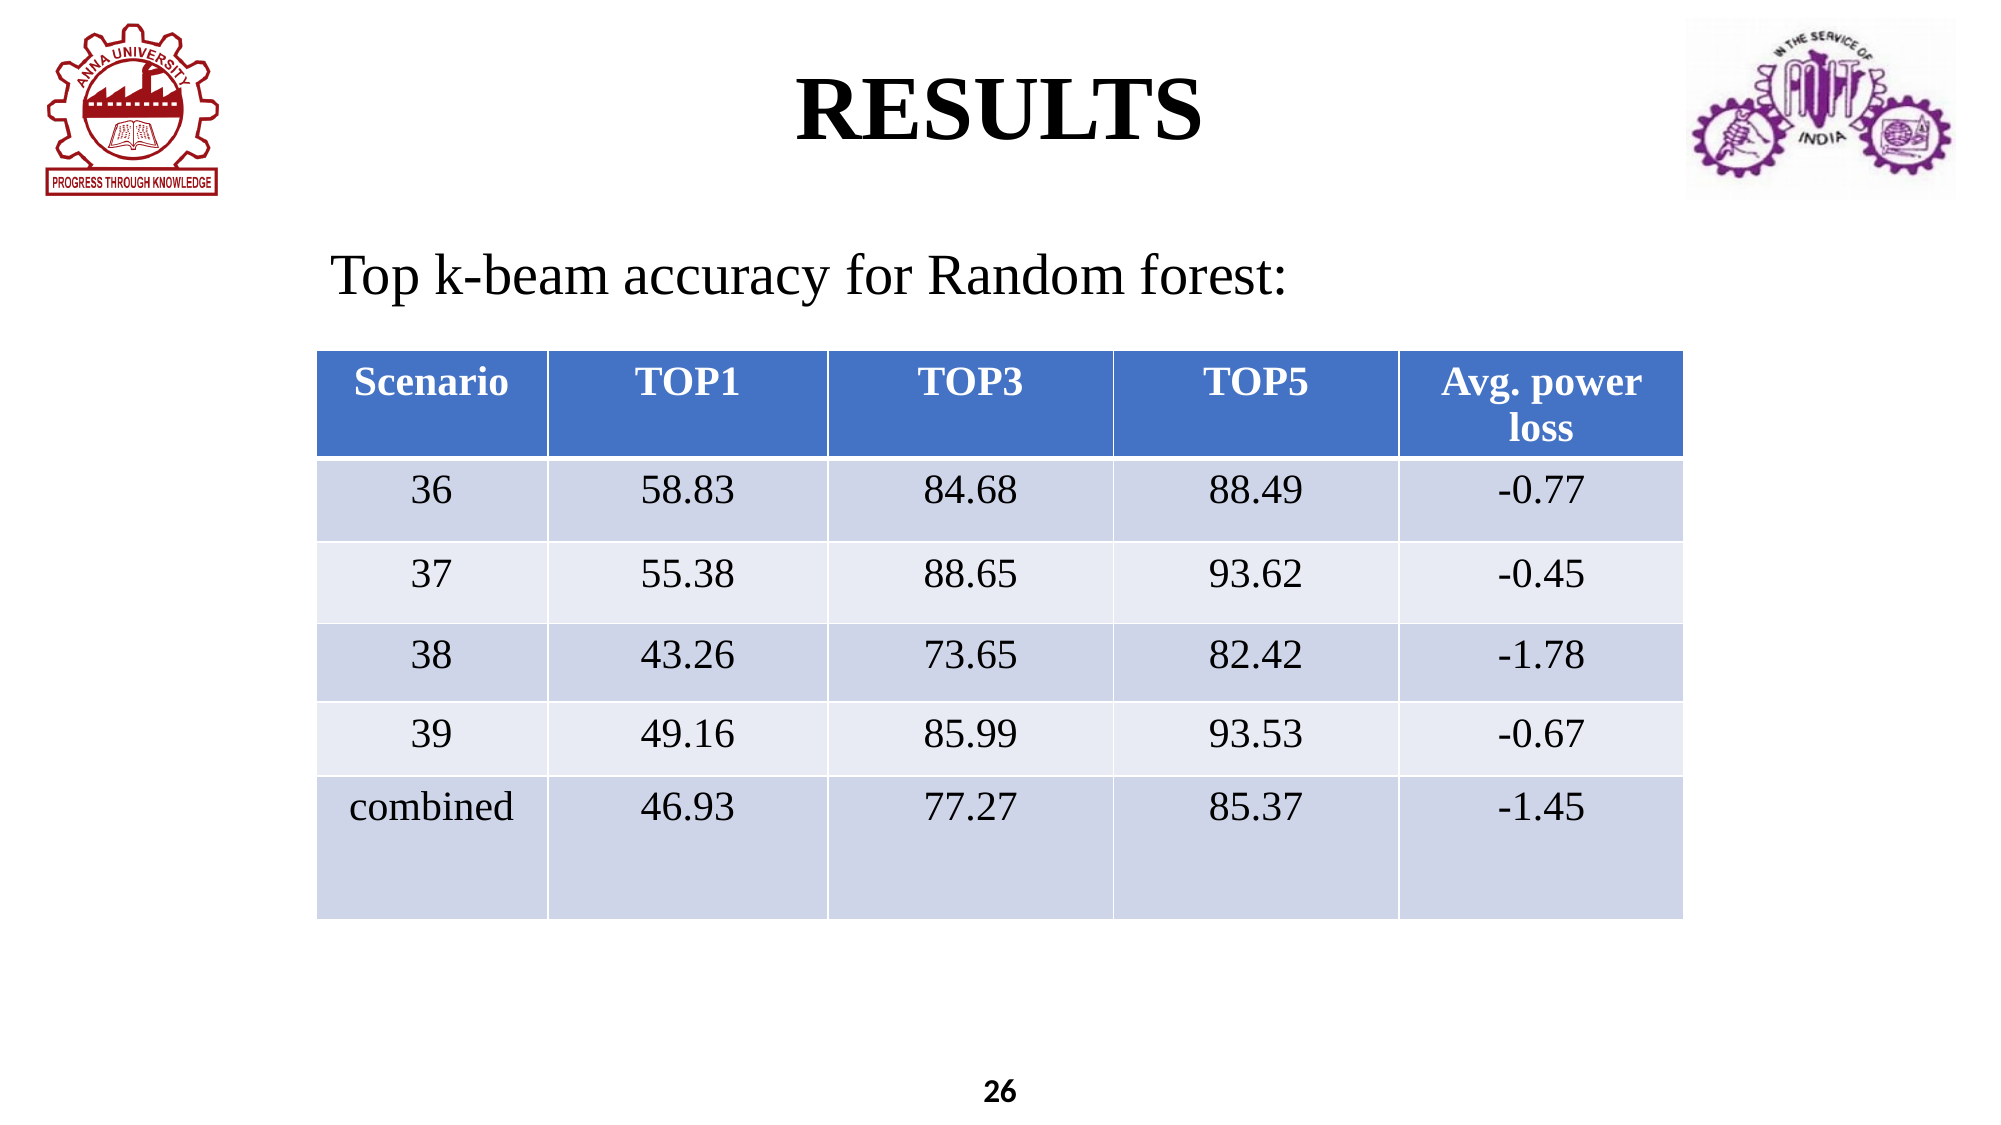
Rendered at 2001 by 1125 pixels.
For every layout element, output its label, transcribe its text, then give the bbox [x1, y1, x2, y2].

table_cell 38 [317, 624, 547, 701]
table_header Scenario [317, 351, 547, 456]
table_cell 46.93 [549, 777, 827, 919]
text_box Top k-beam accuracy for Random forest: [315, 228, 1775, 314]
table_header TOP1 [549, 351, 827, 456]
table_header TOP5 [1114, 351, 1398, 456]
table_cell 85.37 [1114, 777, 1398, 919]
table_cell 88.65 [829, 543, 1113, 623]
table_cell -1.78 [1400, 624, 1683, 701]
table_cell 84.68 [829, 461, 1113, 541]
picture [1686, 17, 1956, 200]
table_cell 77.27 [829, 777, 1113, 919]
table_cell 93.53 [1114, 703, 1398, 775]
table_header TOP3 [829, 351, 1113, 456]
picture [44, 22, 220, 197]
table_cell -0.67 [1400, 703, 1683, 775]
table_cell -0.77 [1400, 461, 1683, 541]
table_cell combined [317, 777, 547, 919]
table_header Avg. power loss [1400, 351, 1683, 456]
table_cell 73.65 [829, 624, 1113, 701]
table_cell -1.45 [1400, 777, 1683, 919]
table_cell 43.26 [549, 624, 827, 701]
table_cell 88.49 [1114, 461, 1398, 541]
slide_number 26 [0, 1052, 2000, 1125]
table_cell 93.62 [1114, 543, 1398, 623]
table_cell 49.16 [549, 703, 827, 775]
table_cell 55.38 [549, 543, 827, 623]
table_cell 39 [317, 703, 547, 775]
table_cell 37 [317, 543, 547, 623]
table_cell 36 [317, 461, 547, 541]
table_cell 85.99 [829, 703, 1113, 775]
table_cell 82.42 [1114, 624, 1398, 701]
table_cell 58.83 [549, 461, 827, 541]
table_cell -0.45 [1400, 543, 1683, 623]
title RESULTS [0, 0, 2000, 219]
